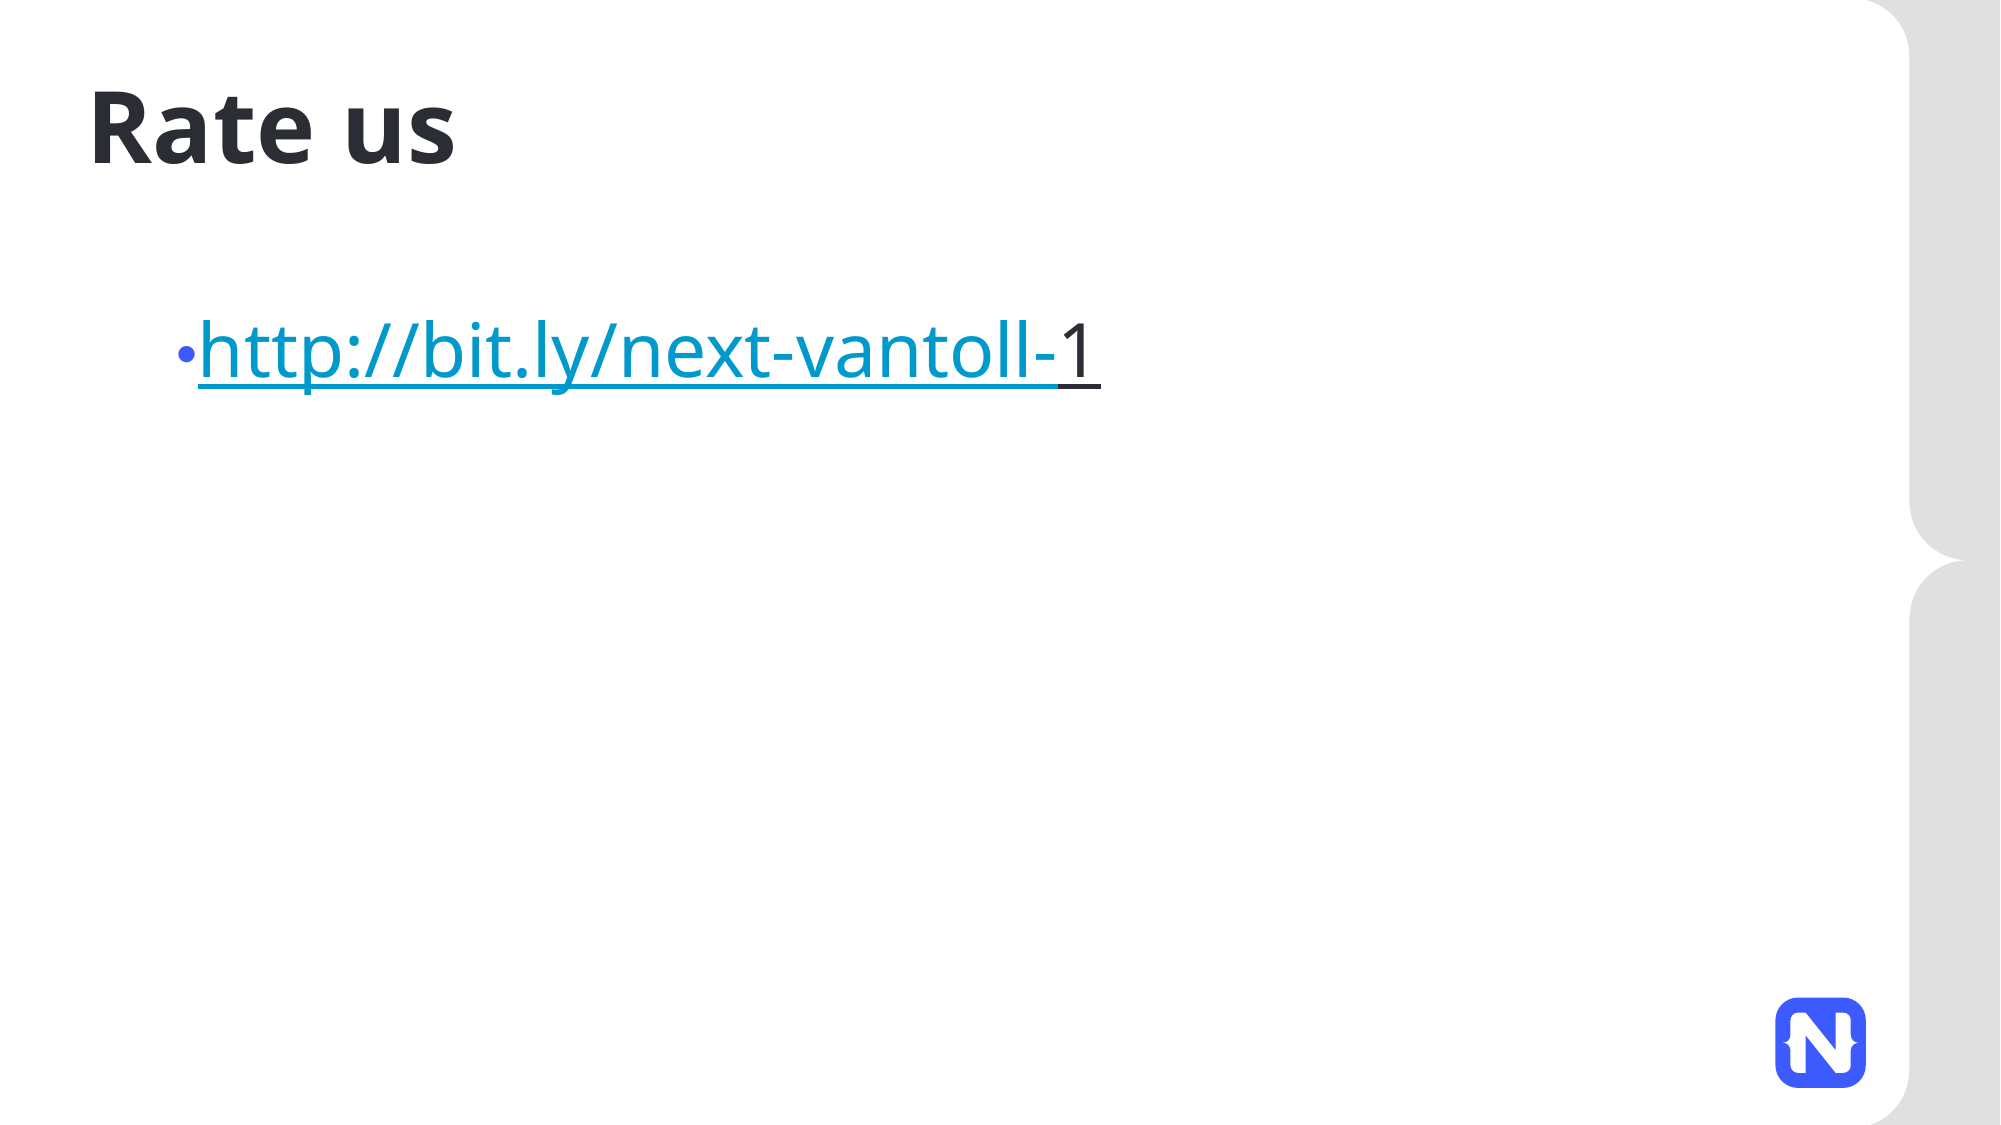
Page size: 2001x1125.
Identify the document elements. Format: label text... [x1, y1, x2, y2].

title Rate us [71, 85, 1932, 176]
list http://bit.ly/next-vantoll-1 [71, 295, 1932, 877]
